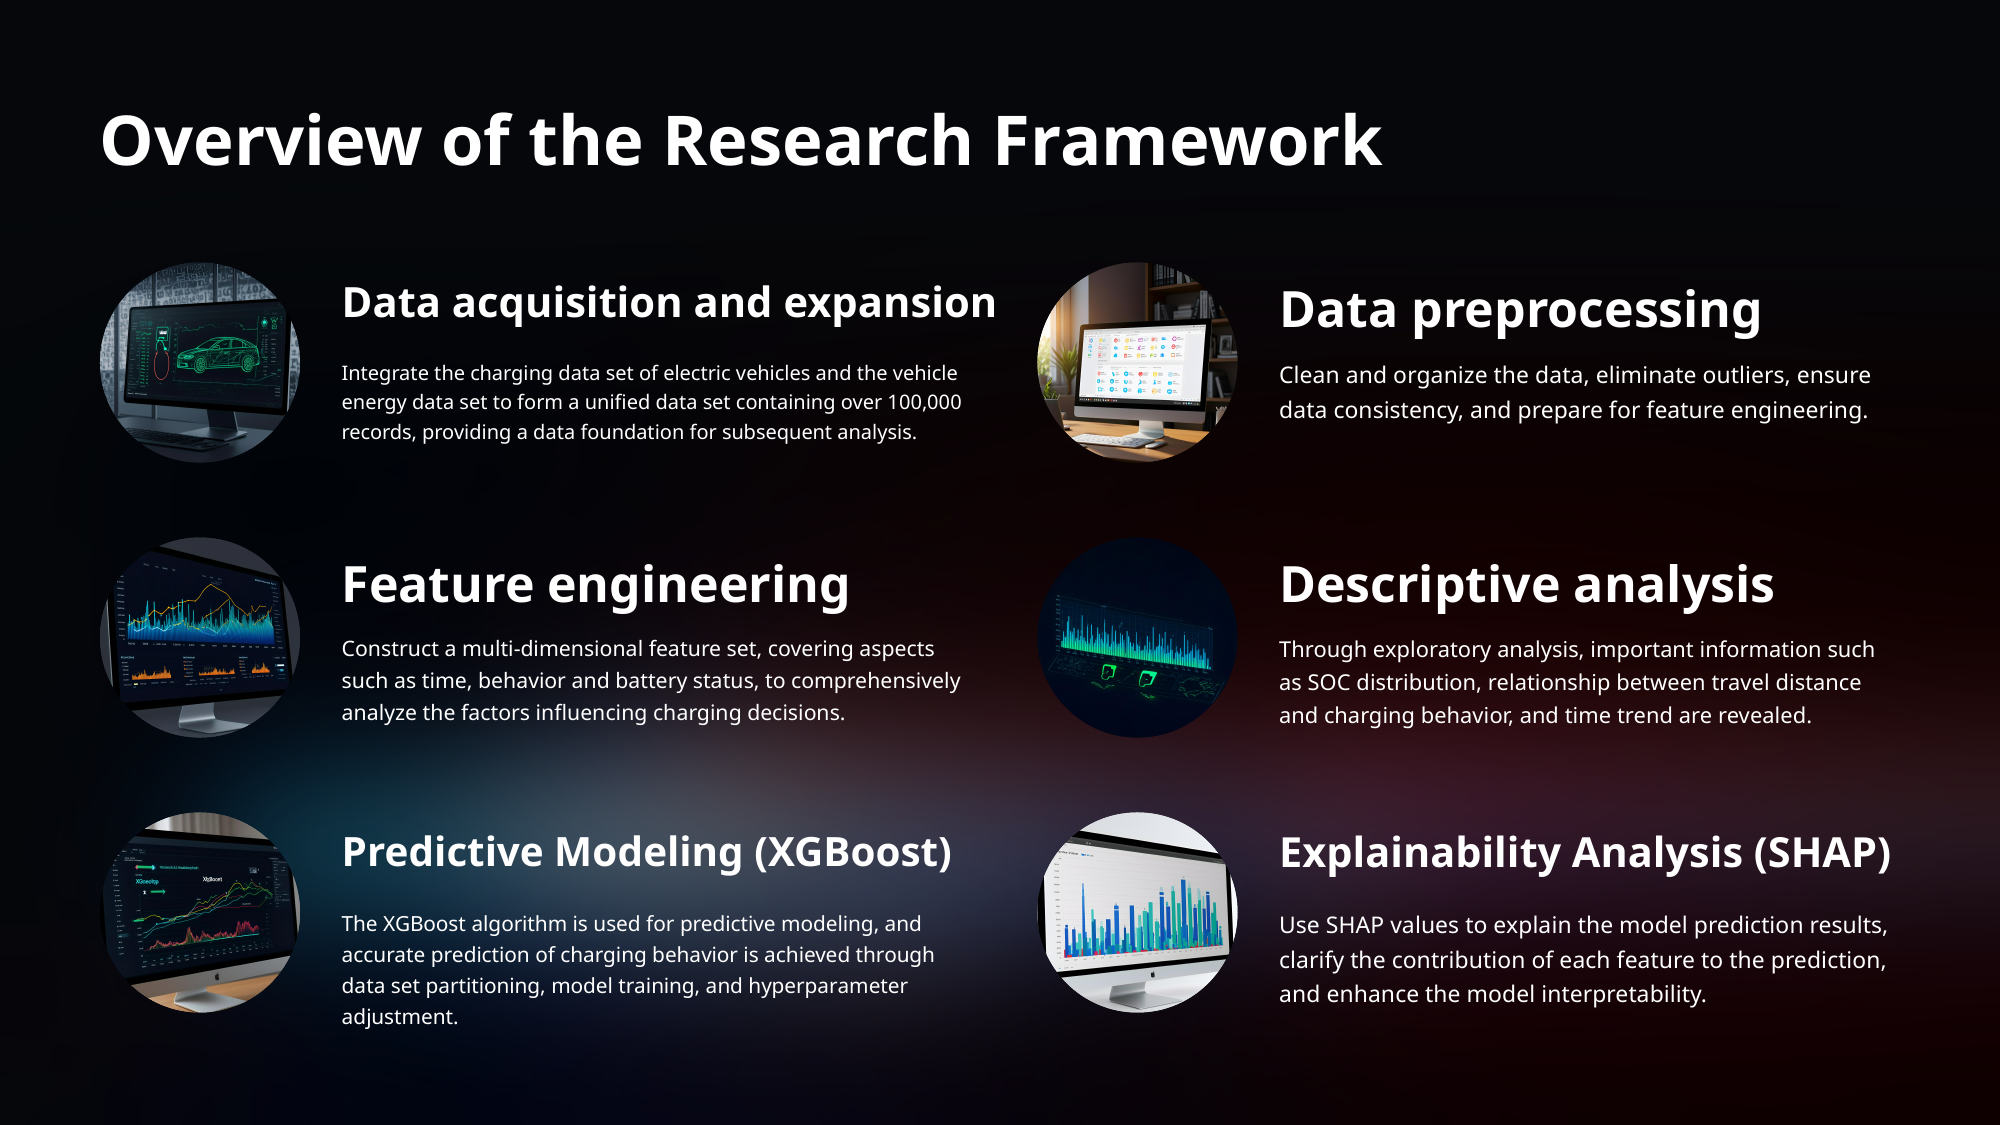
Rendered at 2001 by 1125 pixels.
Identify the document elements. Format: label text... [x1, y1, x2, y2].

list Integrate the charging data set of electric vehicles and the vehicle energy data set to form a unified data set containing over 100,000 records, providing a data foundation for subsequent analysis. [341, 354, 963, 455]
title Overview of the Research Framework [99, 87, 1900, 188]
list Data acquisition and expansion [341, 270, 1037, 338]
list Construct a multi-dimensional feature set, covering aspects such as time, behavior and battery status, to comprehensively analyze the factors influencing charging decisions. [341, 629, 963, 730]
list Data preprocessing [1279, 270, 1900, 338]
list Explainability Analysis (SHAP) [1279, 820, 1900, 888]
list The XGBoost algorithm is used for predictive modeling, and accurate prediction of charging behavior is achieved through data set partitioning, model training, and hyperparameter adjustment. [341, 904, 963, 1005]
list Descriptive analysis [1279, 545, 1900, 613]
list Clean and organize the data, eliminate outliers, ensure data consistency, and prepare for feature engineering. [1279, 354, 1900, 455]
list Predictive Modeling (XGBoost) [341, 820, 963, 888]
list Feature engineering [341, 545, 963, 613]
list Use SHAP values ​​to explain the model prediction results, clarify the contribution of each feature to the prediction, and enhance the model interpretability. [1279, 904, 1900, 1038]
picture [0, 0, 2000, 1125]
list Through exploratory analysis, important information such as SOC distribution, relationship between travel distance and charging behavior, and time trend are revealed. [1279, 629, 1900, 730]
